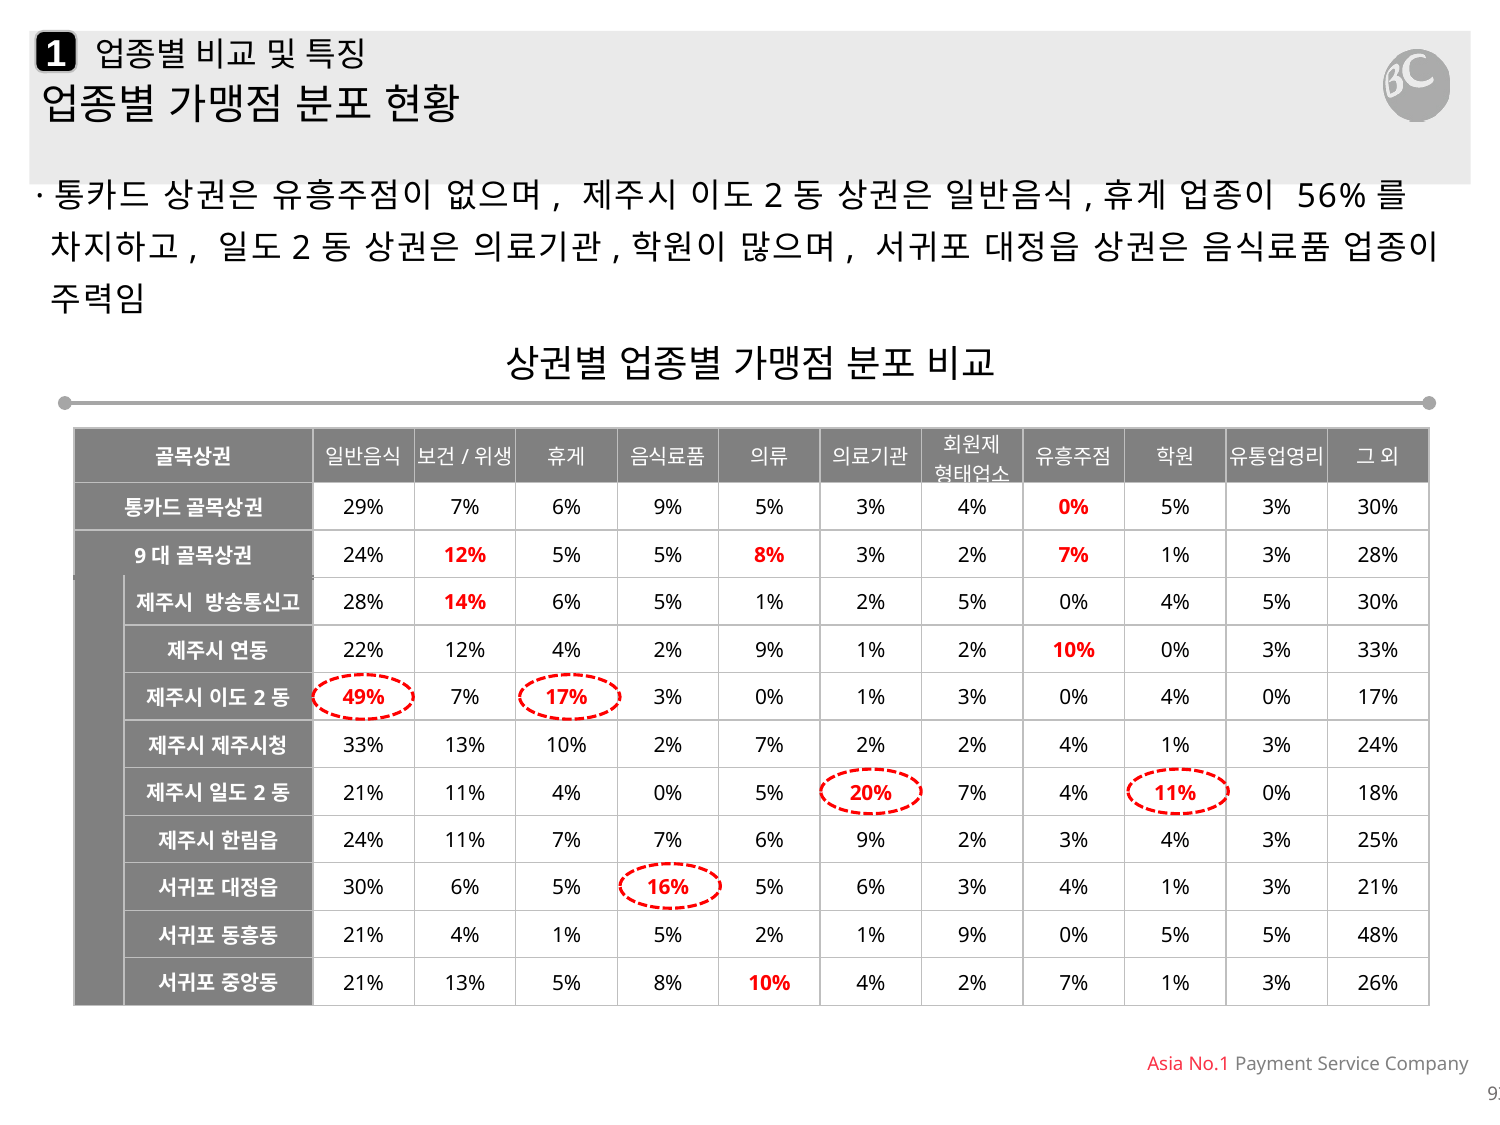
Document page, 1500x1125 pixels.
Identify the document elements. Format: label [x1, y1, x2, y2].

table_cell [1227, 863, 1327, 910]
table_cell [314, 721, 414, 767]
table_cell [1024, 626, 1124, 672]
table_cell [516, 768, 617, 815]
table_cell [618, 483, 718, 529]
table_cell [821, 816, 921, 862]
table_cell [75, 483, 312, 529]
table_cell [125, 863, 312, 910]
table_cell [1227, 816, 1327, 862]
table_cell [1125, 768, 1168, 815]
table_cell [618, 911, 718, 957]
text_box [312, 673, 415, 720]
table_cell [821, 798, 861, 815]
table_header [1227, 429, 1327, 482]
table_cell [1227, 578, 1327, 624]
table_cell [821, 911, 921, 957]
table_cell [1024, 578, 1124, 624]
table_cell [1125, 531, 1225, 577]
table_cell [821, 768, 859, 785]
table_cell [75, 580, 123, 1005]
table_cell [618, 958, 718, 1005]
table_cell [415, 863, 515, 910]
table_cell [1024, 768, 1124, 815]
table_cell [1125, 816, 1225, 862]
table_cell [314, 578, 414, 624]
table_cell [922, 911, 1022, 957]
table_cell [415, 721, 515, 767]
table_cell [719, 721, 819, 767]
table_cell [591, 706, 617, 719]
table_cell [719, 673, 819, 719]
table_cell [125, 721, 312, 767]
text_box [71, 345, 1430, 386]
table_cell [415, 483, 515, 529]
table_cell [314, 673, 359, 689]
text_box [820, 768, 922, 815]
title [41, 33, 1376, 79]
table_cell [1328, 816, 1428, 862]
table_cell [314, 863, 414, 910]
table_cell [1024, 673, 1124, 719]
table_cell [516, 483, 617, 529]
table_cell [719, 626, 819, 672]
table_cell [1024, 863, 1124, 910]
table_cell [415, 531, 515, 577]
table_header [1125, 429, 1225, 482]
table_cell [922, 958, 1022, 1005]
table_cell [1024, 483, 1124, 529]
table_cell [922, 578, 1022, 624]
table_cell [1024, 911, 1124, 957]
table_cell [1191, 768, 1225, 781]
table_cell [516, 578, 617, 624]
table_cell [314, 483, 414, 529]
table_cell [1024, 816, 1124, 862]
table_cell [415, 673, 515, 719]
table_header [516, 429, 617, 482]
table_cell [516, 958, 617, 1005]
table_cell [719, 768, 819, 815]
table_cell [1125, 958, 1225, 1005]
table_cell [314, 911, 414, 957]
table_cell [1328, 958, 1428, 1005]
table_cell [618, 626, 718, 672]
table_cell [125, 768, 312, 815]
table_cell [922, 673, 1022, 719]
table_cell [516, 673, 566, 719]
table_header [618, 429, 718, 482]
table_cell [1125, 721, 1225, 767]
table_cell [516, 863, 617, 910]
table_cell [922, 483, 1022, 529]
table_cell [1125, 626, 1225, 672]
table_cell [415, 958, 515, 1005]
table_cell [1227, 721, 1327, 767]
text_box [23, 184, 1483, 303]
table_cell [516, 721, 617, 767]
table_header [922, 429, 1022, 482]
table_cell [415, 626, 515, 672]
table_cell [1227, 531, 1327, 577]
table_cell [719, 578, 819, 624]
table_cell [719, 531, 819, 577]
table_cell [1189, 801, 1225, 815]
table_cell [1328, 483, 1428, 529]
list [41, 83, 1376, 131]
table_cell [883, 768, 921, 785]
table_header [1328, 429, 1428, 482]
table_cell [1227, 673, 1327, 719]
picture [1383, 49, 1450, 122]
table_cell [1227, 483, 1327, 529]
table_cell [821, 721, 921, 767]
table_cell [1024, 721, 1124, 767]
table_cell [125, 626, 312, 672]
table_header [314, 429, 414, 482]
table_cell [1125, 863, 1225, 910]
table_header [719, 429, 819, 482]
table_cell [369, 673, 414, 692]
table_cell [618, 673, 718, 719]
text_box [1127, 768, 1230, 815]
text_box [619, 862, 722, 909]
table_cell [75, 531, 312, 575]
table_cell [618, 863, 718, 910]
table_cell [314, 626, 414, 672]
table_cell [1125, 483, 1225, 529]
table_header [821, 429, 921, 482]
table_cell [1328, 673, 1428, 719]
table_cell [314, 816, 414, 862]
table_cell [314, 705, 342, 719]
table_cell [922, 626, 1022, 672]
table_cell [125, 673, 312, 719]
table_cell [1125, 578, 1225, 624]
table_cell [125, 958, 312, 1005]
table_cell [821, 578, 921, 624]
table_cell [1328, 626, 1428, 672]
table_cell [516, 911, 617, 957]
table_cell [314, 958, 414, 1005]
table_cell [1328, 531, 1428, 577]
table_cell [1328, 768, 1428, 815]
table_cell [125, 911, 312, 957]
table_cell [1227, 911, 1327, 957]
table_cell [881, 798, 921, 815]
table_cell [1024, 531, 1124, 577]
table_cell [922, 721, 1022, 767]
table_cell [1227, 626, 1327, 672]
table_cell [719, 863, 819, 910]
table_cell [922, 531, 1022, 577]
table_cell [125, 816, 312, 862]
table_cell [922, 816, 1022, 862]
table_cell [821, 483, 921, 529]
table_cell [415, 816, 515, 862]
table_cell [821, 531, 921, 577]
table_cell [1227, 768, 1327, 815]
table_cell [618, 816, 718, 862]
table_header [415, 429, 515, 482]
table_cell [415, 578, 515, 624]
text_box [518, 673, 621, 720]
table_cell [922, 768, 1022, 815]
table_cell [415, 911, 515, 957]
text_box [33, 28, 79, 75]
table_cell [1125, 911, 1225, 957]
table_cell [618, 721, 718, 767]
table_cell [719, 483, 819, 529]
table_cell [1125, 673, 1225, 719]
table_cell [1328, 863, 1428, 910]
table_cell [516, 531, 617, 577]
table_cell [719, 911, 819, 957]
table_cell [618, 578, 718, 624]
table_cell [1328, 911, 1428, 957]
table_cell [821, 863, 921, 910]
table_cell [575, 673, 617, 687]
table_cell [821, 673, 921, 719]
table_cell [314, 768, 414, 815]
table_cell [384, 701, 414, 719]
table_cell [618, 531, 718, 577]
table_cell [618, 768, 718, 815]
table_cell [922, 863, 1022, 910]
table_cell [1328, 721, 1428, 767]
table_cell [686, 863, 718, 876]
table_cell [125, 580, 312, 624]
table_cell [1328, 578, 1428, 624]
table_cell [821, 626, 921, 672]
table_cell [516, 626, 617, 672]
table_header [75, 429, 312, 482]
table_cell [1227, 958, 1327, 1005]
table_cell [516, 816, 617, 862]
table_header [1024, 429, 1124, 482]
table_cell [314, 531, 414, 577]
table_cell [821, 958, 921, 1005]
table_cell [415, 768, 515, 815]
table_cell [719, 816, 819, 862]
table_cell [1024, 958, 1124, 1005]
table_cell [719, 958, 819, 1005]
